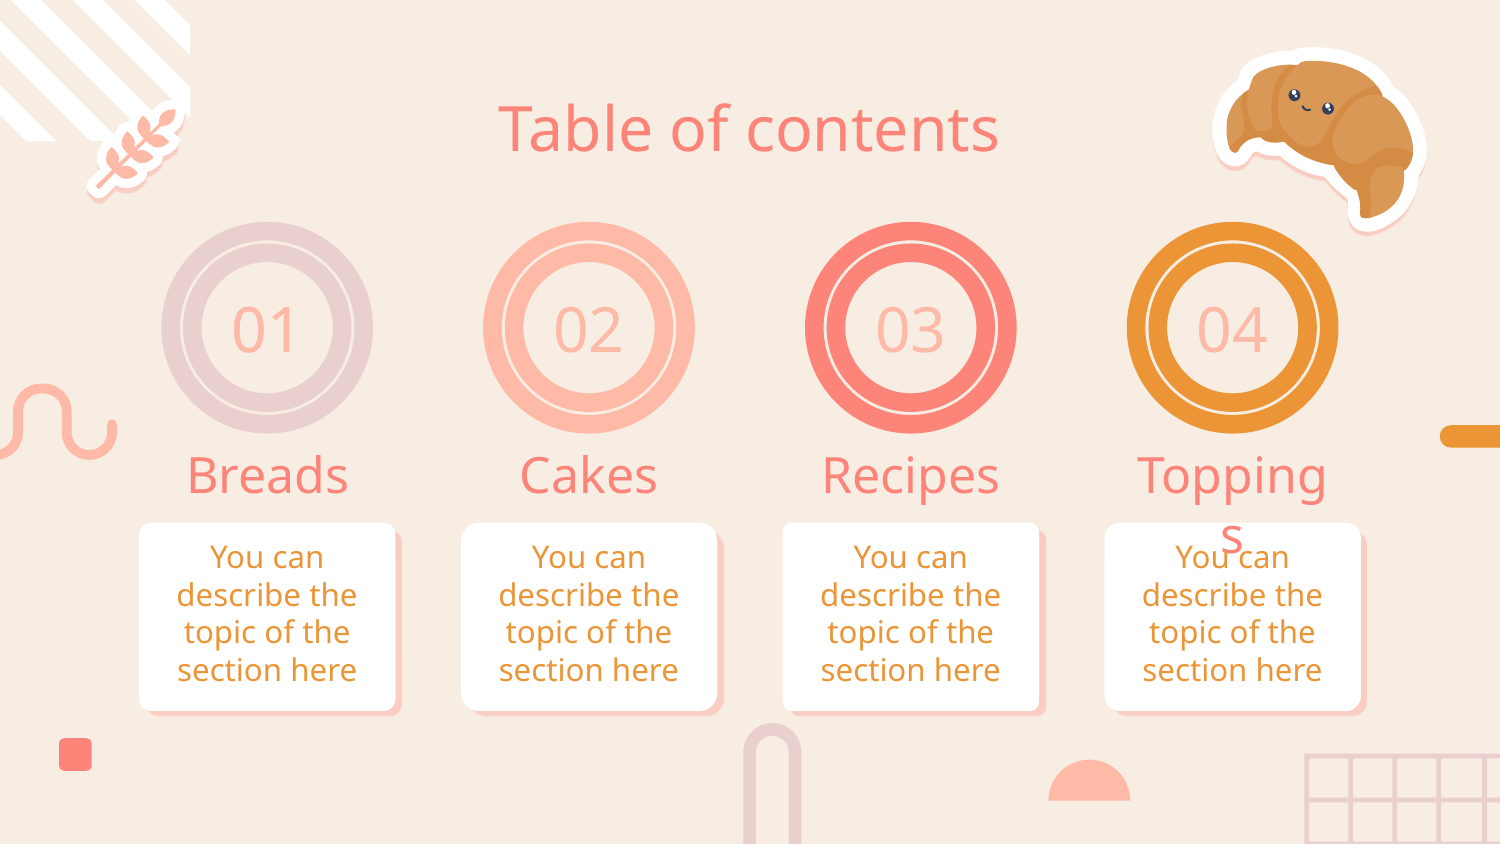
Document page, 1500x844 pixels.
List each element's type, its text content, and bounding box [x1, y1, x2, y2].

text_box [1212, 46, 1430, 232]
text_box [139, 522, 396, 712]
text_box [1104, 522, 1361, 712]
title 04 [1167, 274, 1299, 381]
subtitle You can describe the topic of the section here [1126, 537, 1339, 687]
text_box [782, 522, 1040, 712]
title Cakes [472, 443, 706, 496]
subtitle You can describe the topic of the section here [805, 537, 1017, 687]
title Breads [161, 443, 374, 496]
text_box [460, 522, 718, 712]
title Table of contents [451, 88, 1049, 149]
subtitle You can describe the topic of the section here [161, 537, 374, 687]
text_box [161, 221, 374, 434]
subtitle You can describe the topic of the section here [483, 537, 695, 687]
text_box [1148, 275, 1298, 412]
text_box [804, 221, 1017, 434]
title Recipes [794, 443, 1028, 496]
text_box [108, 83, 165, 214]
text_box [482, 221, 696, 434]
text_box [1167, 243, 1298, 274]
text_box [1299, 275, 1317, 380]
text_box [1126, 224, 1339, 434]
title Toppings [1116, 443, 1350, 496]
